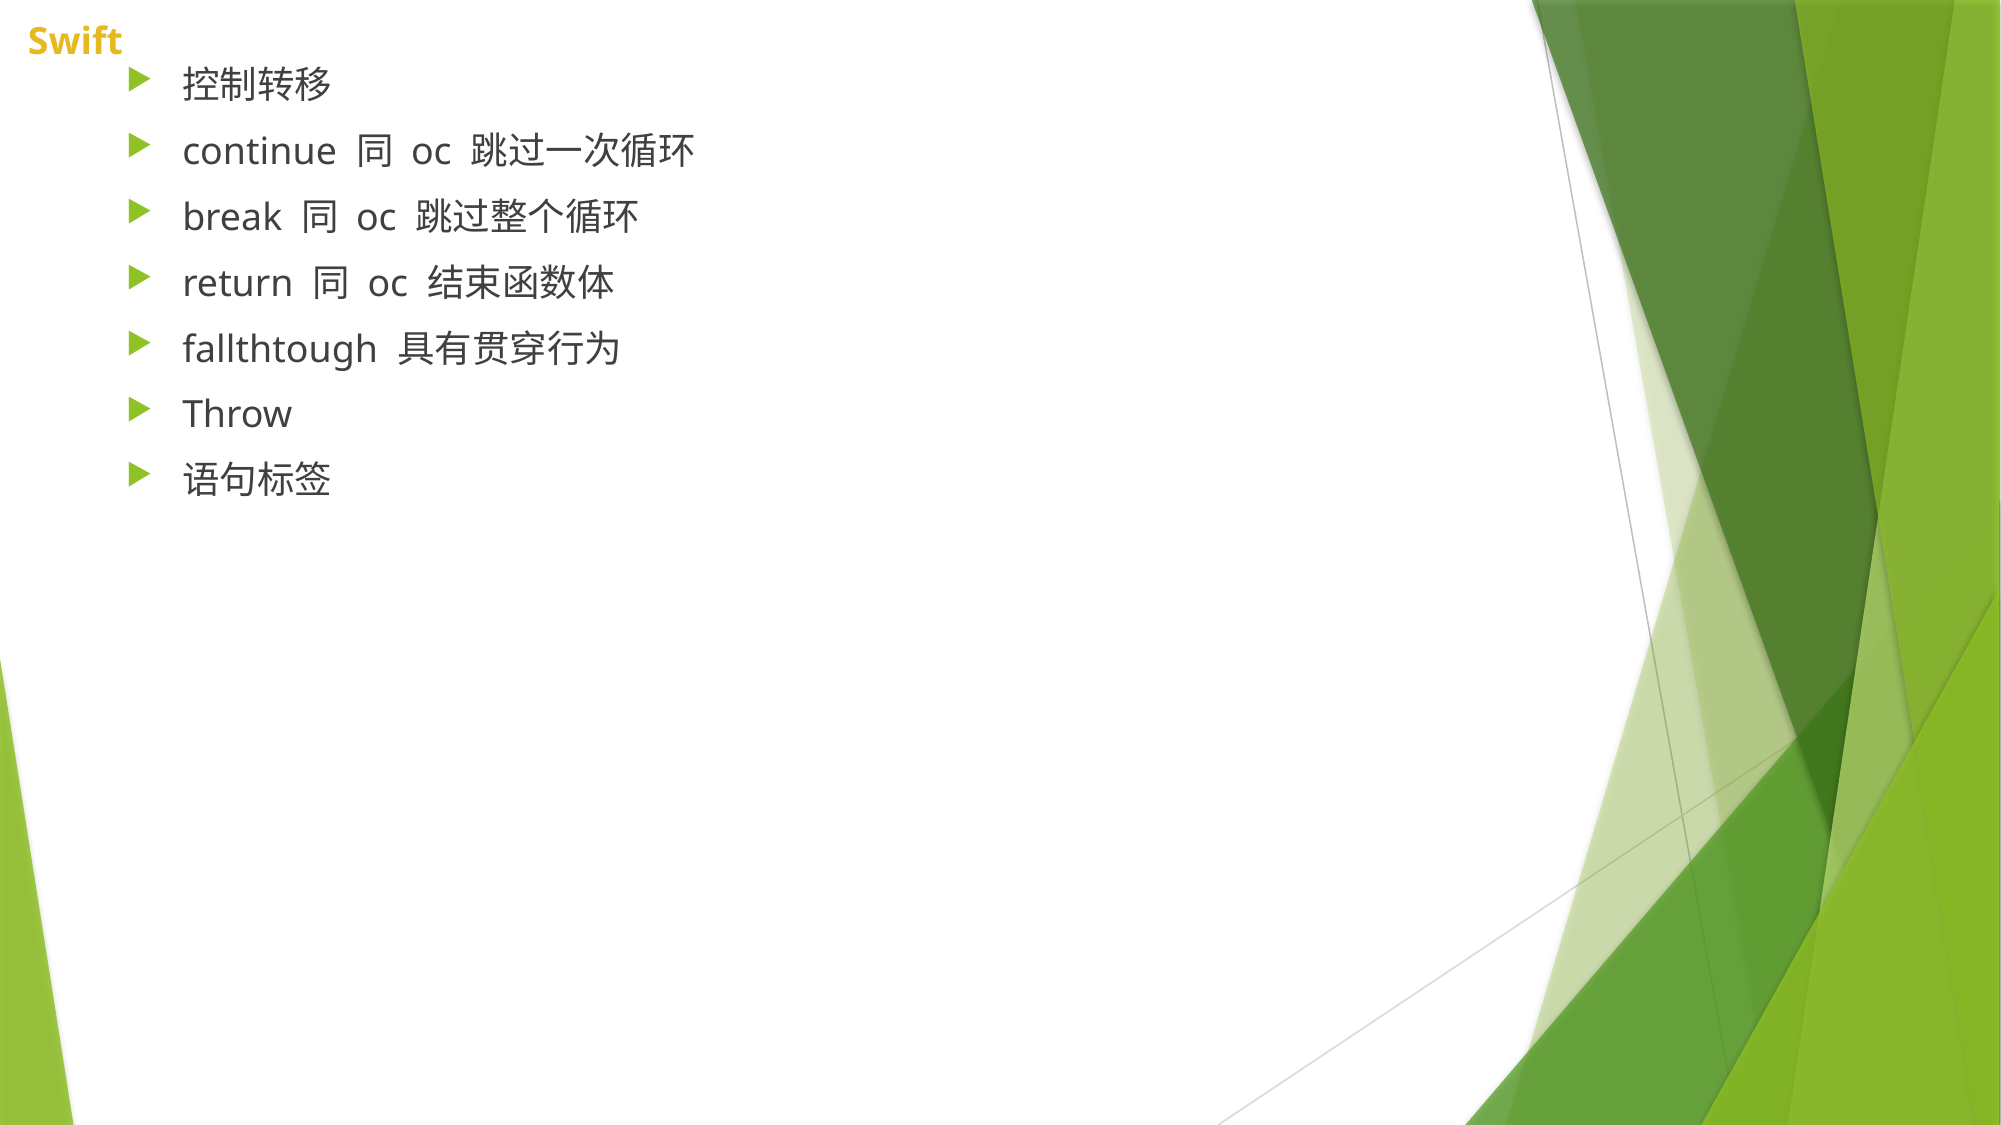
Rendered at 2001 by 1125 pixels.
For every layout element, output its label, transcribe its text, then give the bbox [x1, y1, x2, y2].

list 控制转移 continue 同 oc 跳过一次循环 break 同 oc 跳过整个循环 return 同 oc 结束函数体 fallthtough 具有贯穿行为 Throw 语句标签 [111, 53, 1928, 991]
